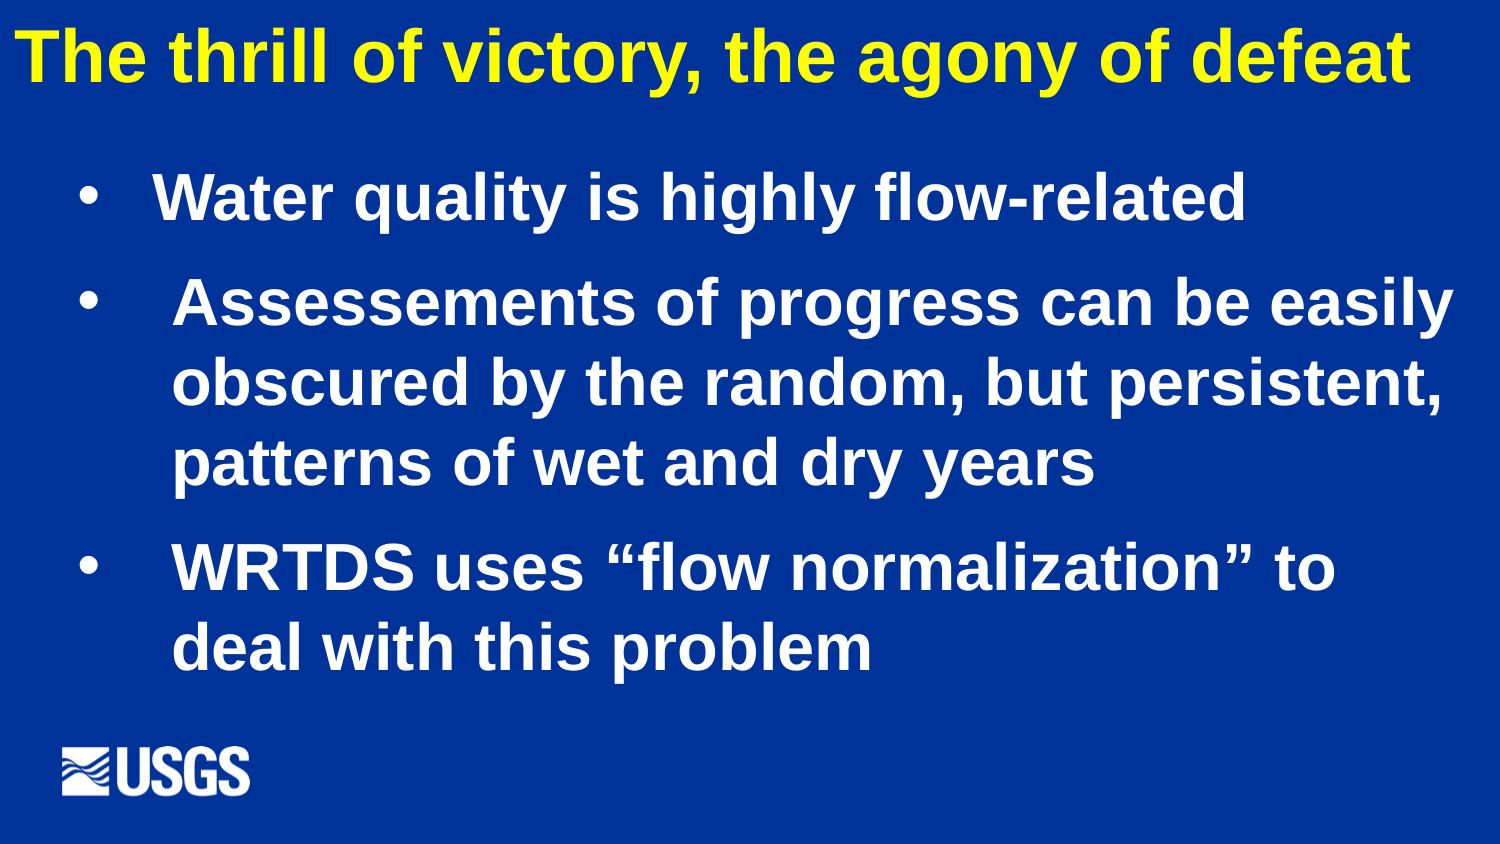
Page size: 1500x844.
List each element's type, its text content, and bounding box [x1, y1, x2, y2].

text_box The thrill of victory, the agony of defeat [0, 0, 1500, 105]
text_box Water quality is highly flow-related Assessements of progress can be easily obscured by the random, but persistent, patterns of wet and dry years WRTDS uses “flow normalization” to deal with this problem [62, 146, 1478, 692]
